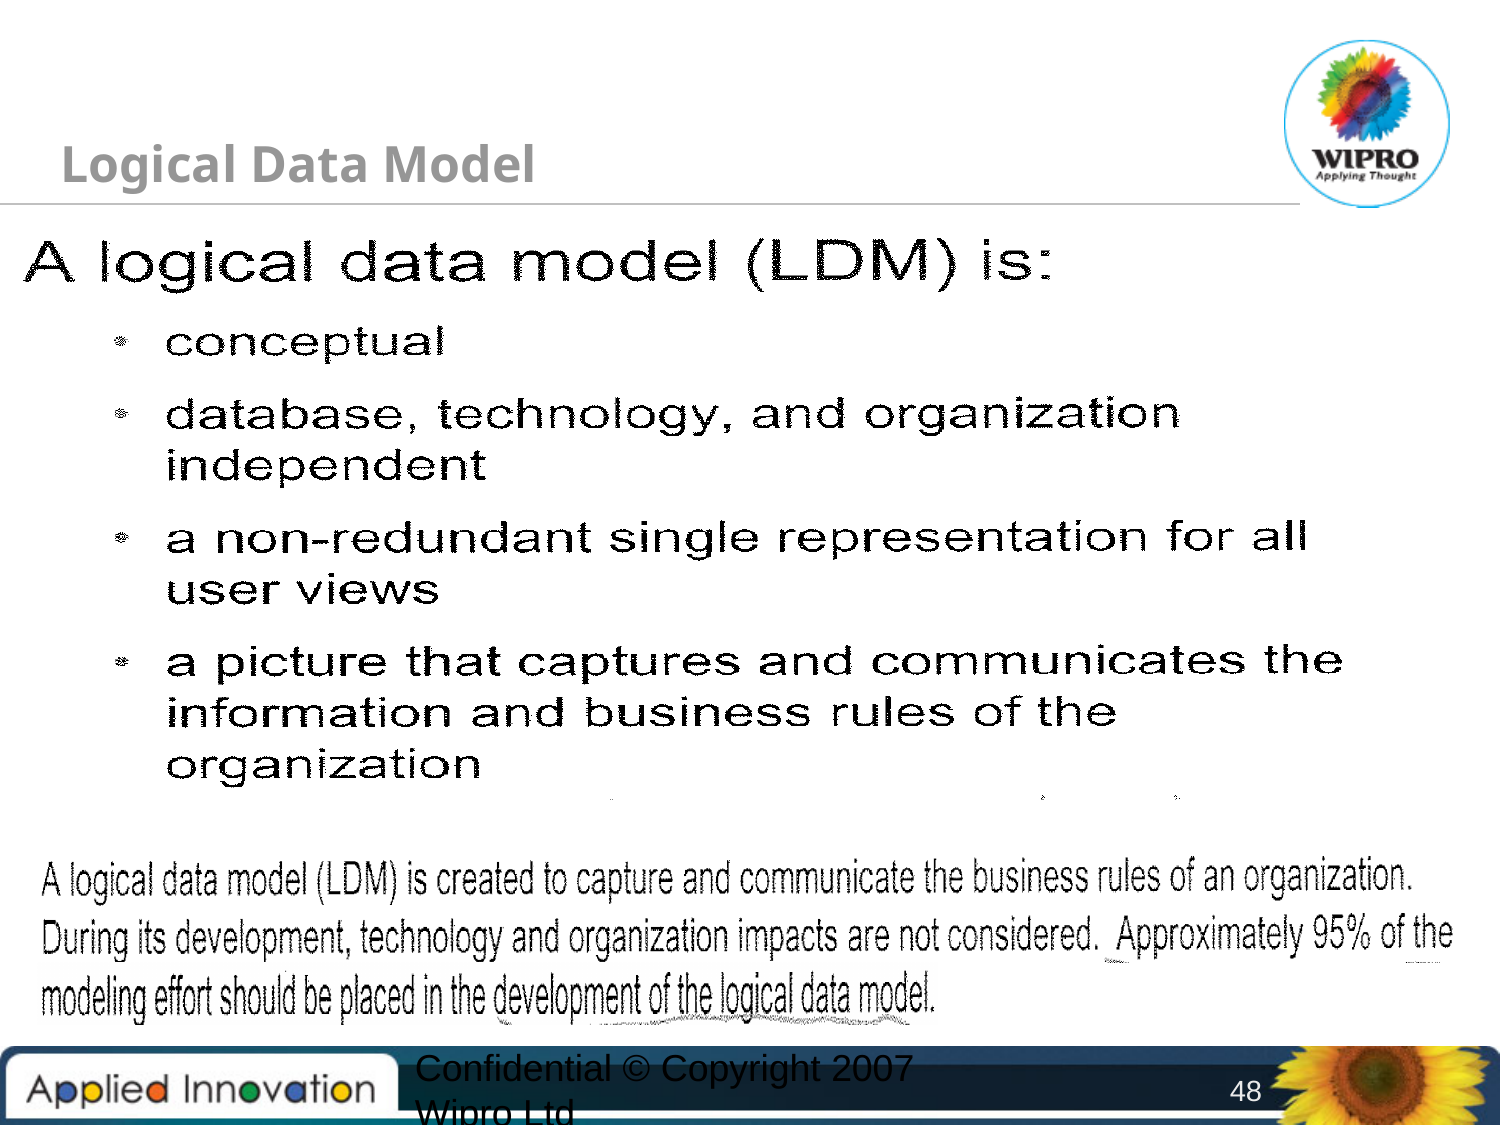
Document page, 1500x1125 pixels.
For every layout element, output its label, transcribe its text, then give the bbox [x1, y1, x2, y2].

picture [0, 212, 1463, 801]
title Logical Data Model [0, 24, 1300, 200]
picture [1284, 37, 1450, 208]
picture [37, 849, 1463, 1026]
picture [527, 1121, 541, 1125]
footer Confidential © Copyright 2007 Wipro Ltd [399, 1057, 975, 1121]
picture [0, 1046, 1500, 1125]
